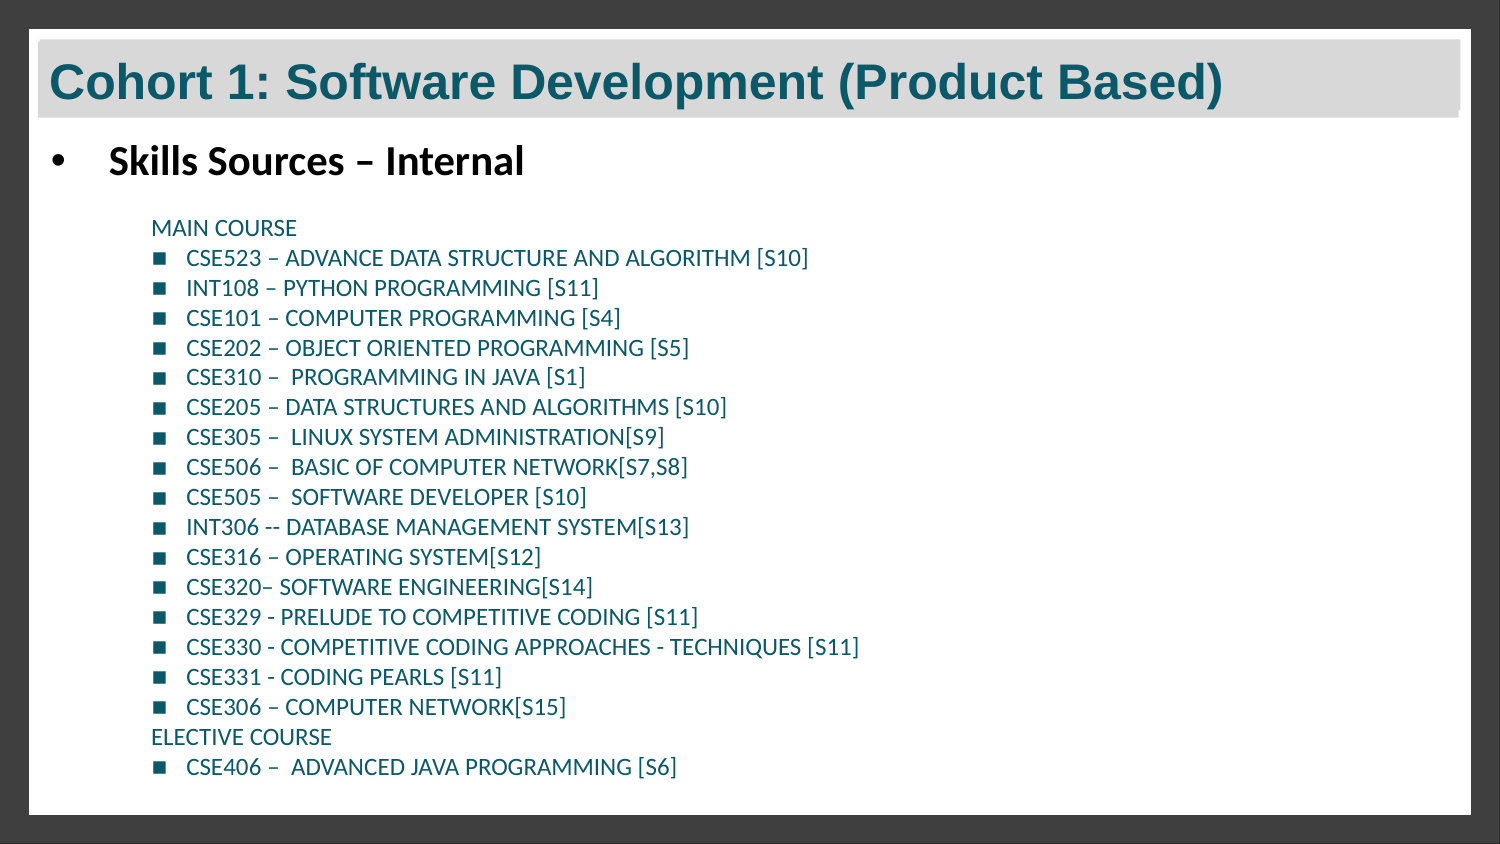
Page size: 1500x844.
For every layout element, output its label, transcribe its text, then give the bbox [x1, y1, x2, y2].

text_box Cohort 1: Software Development (Product Based) [37, 41, 1459, 118]
text_box Skills Sources – Internal [39, 133, 1334, 191]
text_box [39, 111, 1461, 805]
text_box [0, 0, 1500, 844]
text_box MAIN COURSE CSE523 – ADVANCE DATA STRUCTURE AND ALGORITHM [S10] INT108 – PYTHON PROGRAMMING [S11] CSE101 – COMPUTER PROGRAMMING [S4] CSE202 – OBJECT ORIENTED PROGRAMMING [S5] CSE310 – PROGRAMMING IN JAVA [S1] CSE205 – DATA STRUCTURES AND ALGORITHMS [S10] CSE305 – LINUX SYSTEM ADMINISTRATION[S9] CSE506 – BASIC OF COMPUTER NETWORK[S7,S8] CSE505 – SOFTWARE DEVELOPER [S10] INT306 -- DATABASE MANAGEMENT SYSTEM[S13] CSE316 – OPERATING SYSTEM[S12] CSE320– SOFTWARE ENGINEERING[S14] CSE329 - PRELUDE TO COMPETITIVE CODING [S11] CSE330 - COMPETITIVE CODING APPROACHES - TECHNIQUES [S11] CSE331 - CODING PEARLS [S11] CSE306 – COMPUTER NETWORK[S15] ELECTIVE COURSE CSE406 – ADVANCED JAVA PROGRAMMING [S6] [139, 190, 1397, 844]
